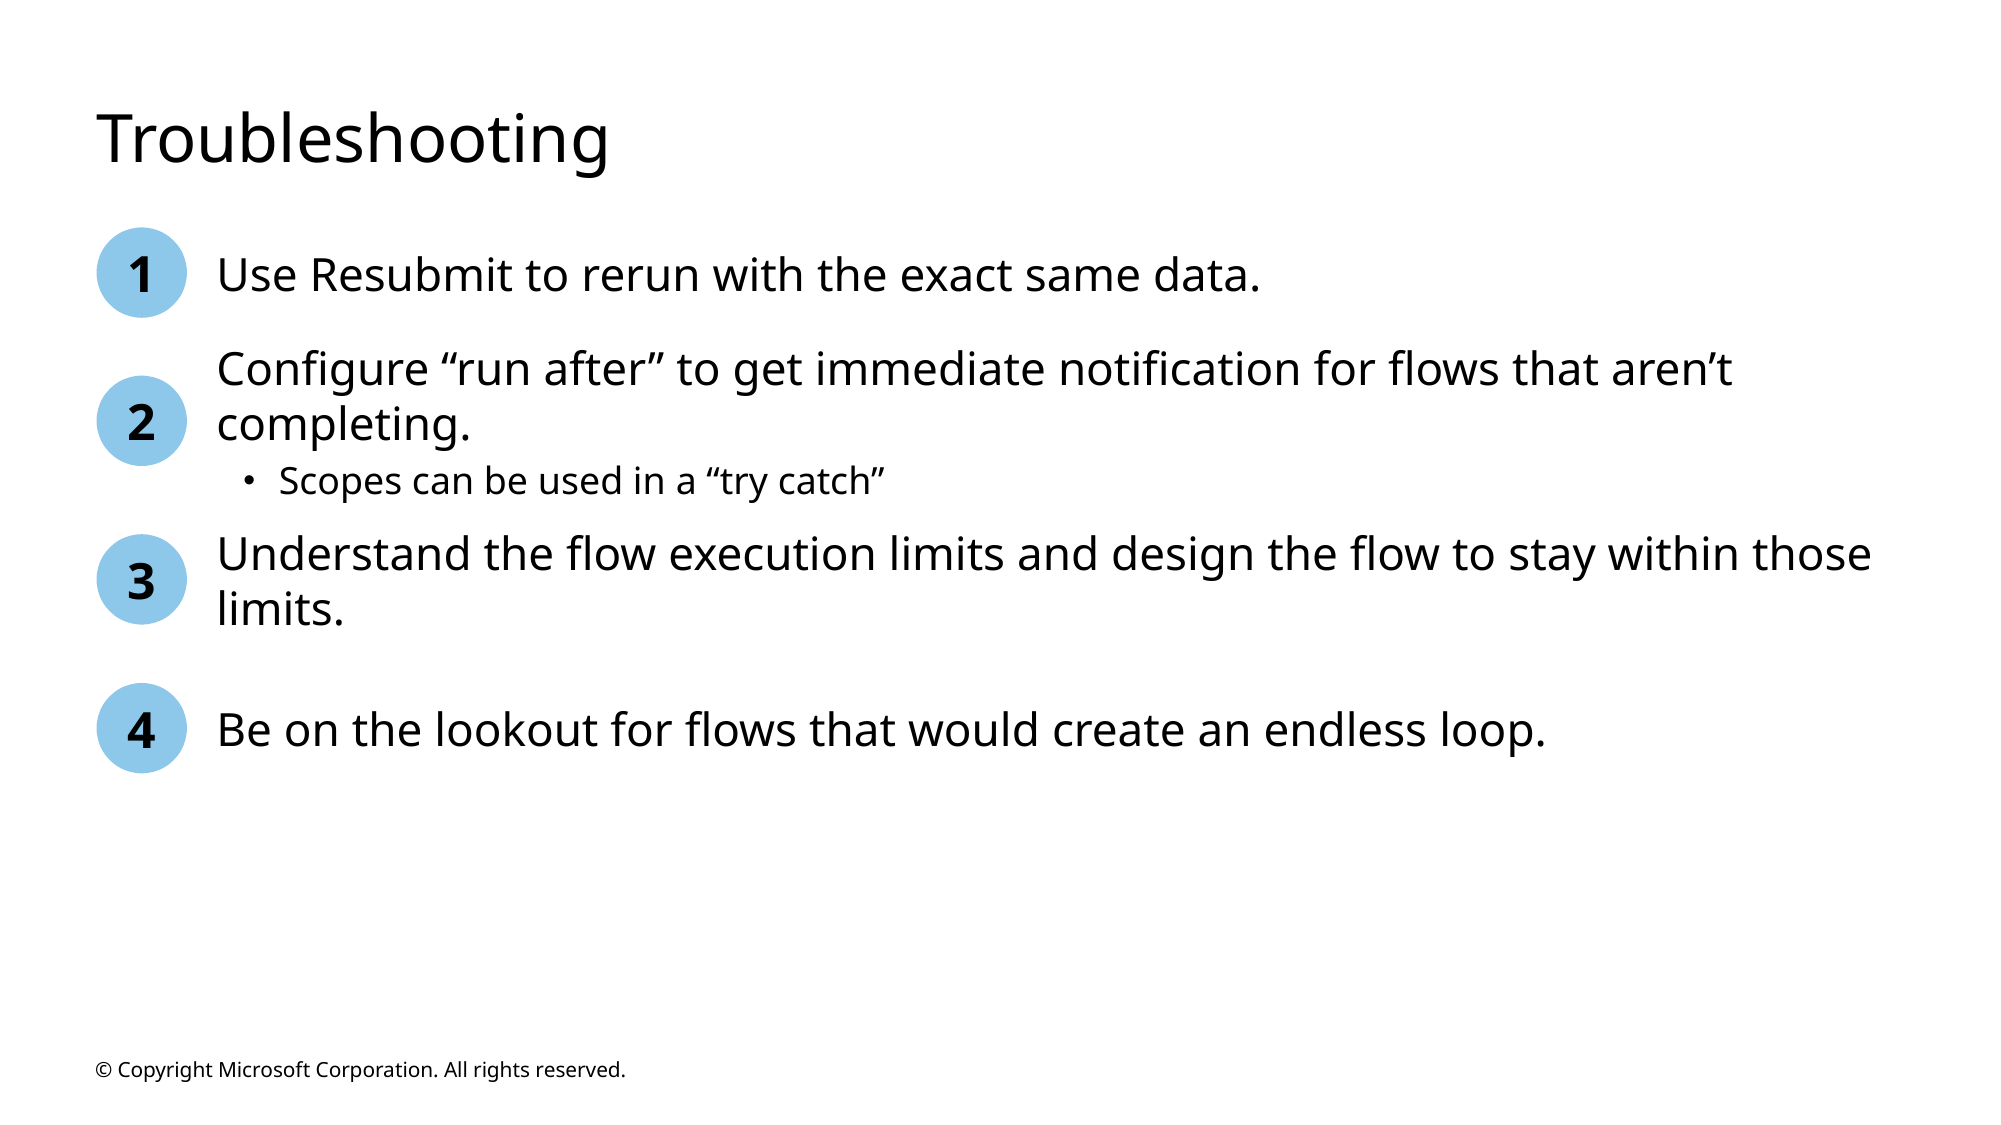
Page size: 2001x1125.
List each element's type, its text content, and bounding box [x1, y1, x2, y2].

text_box Be on the lookout for flows that would create an endless loop. [216, 700, 1903, 756]
text_box 3 [95, 533, 188, 626]
text_box 4 [95, 682, 188, 775]
title Troubleshooting [96, 96, 1904, 177]
text_box 1 [95, 226, 188, 319]
text_box Understand the flow execution limits and design the flow to stay within those limits. [216, 524, 1929, 635]
text_box Configure “run after” to get immediate notification for flows that aren’t completing. Scopes can be used in a “try catch” [216, 339, 1903, 502]
text_box Use Resubmit to rerun with the exact same data. [216, 245, 1903, 301]
text_box 2 [95, 374, 188, 467]
